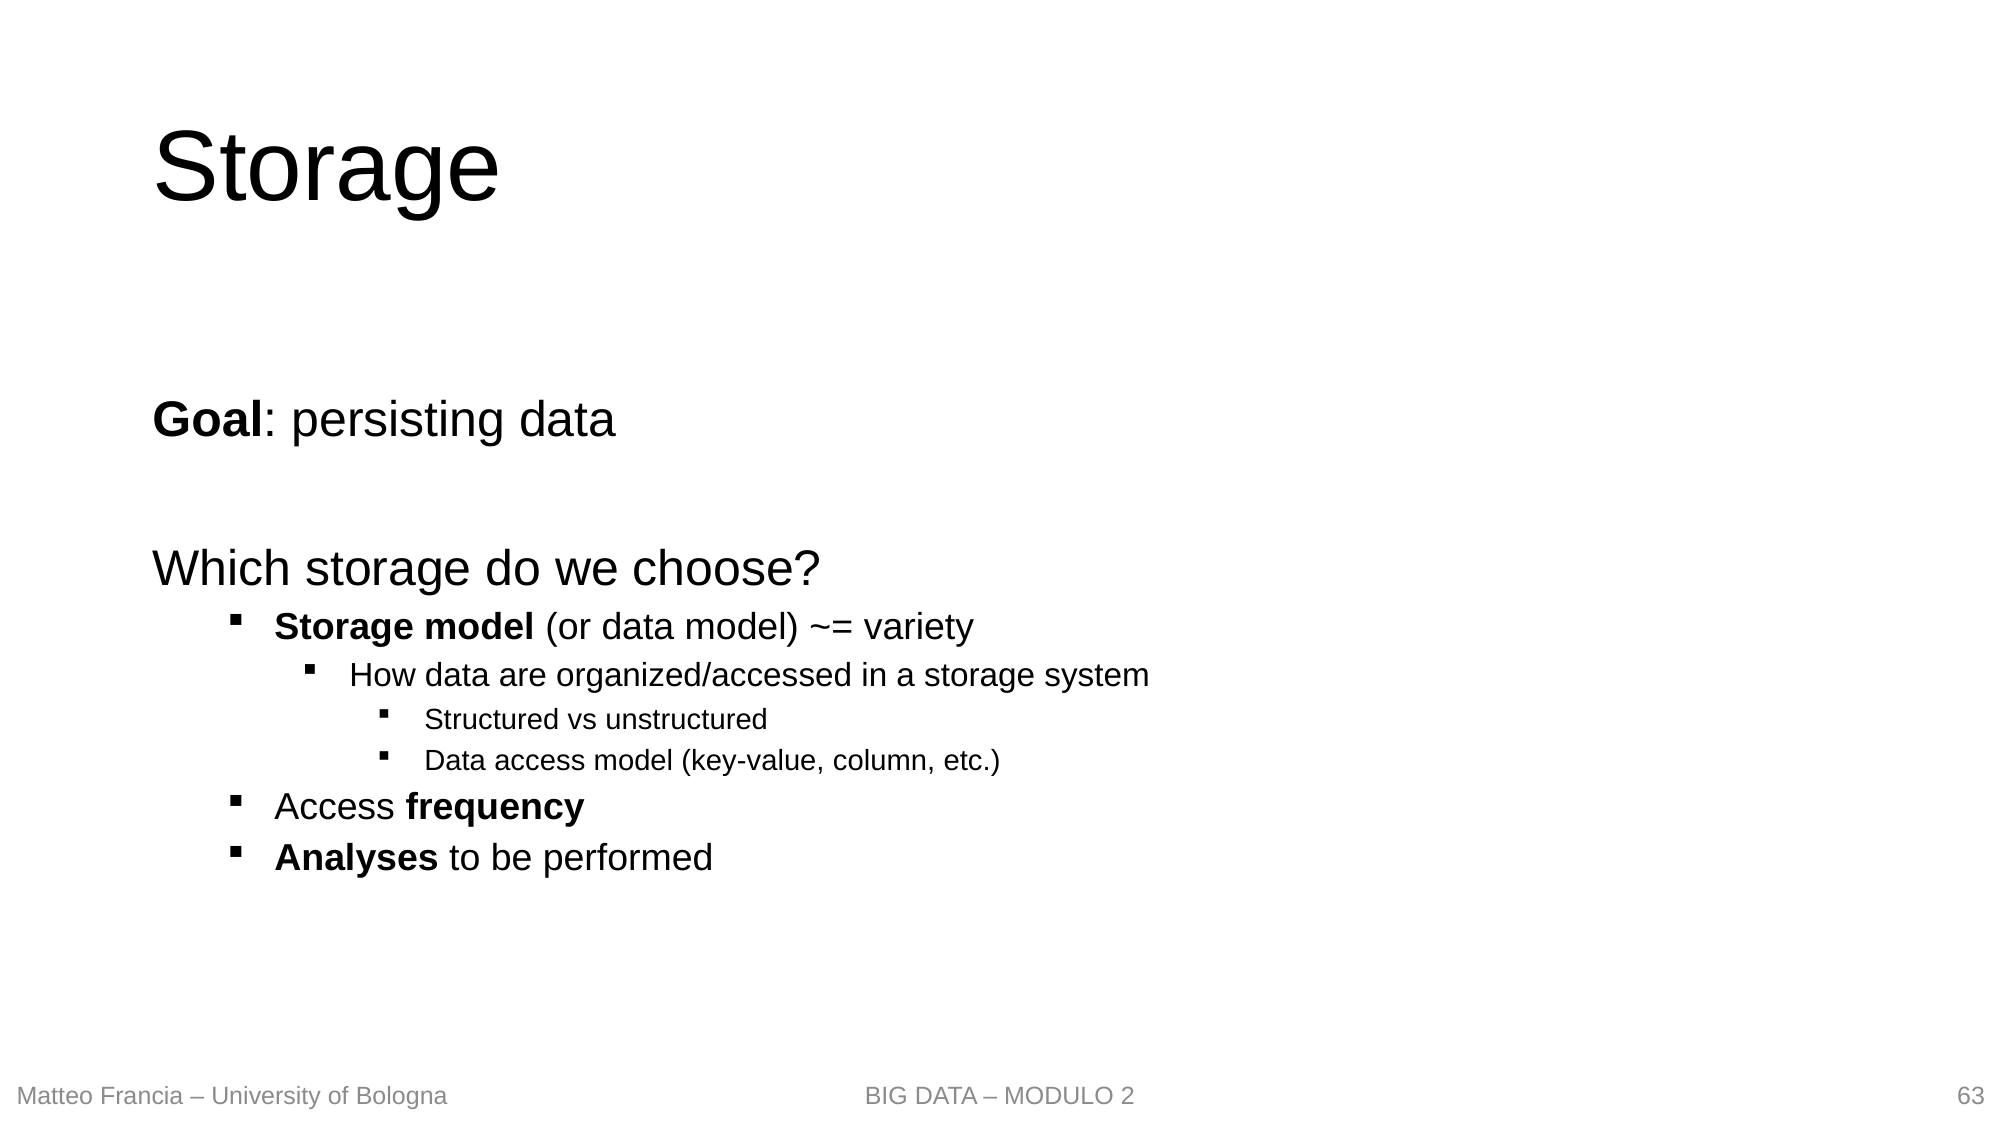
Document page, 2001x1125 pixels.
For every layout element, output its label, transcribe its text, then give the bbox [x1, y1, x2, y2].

footer Matteo Francia – University of Bologna [0, 1065, 466, 1125]
title Storage [137, 59, 1863, 278]
slide_number 63 [1550, 1065, 2000, 1125]
list Goal: persisting data Which storage do we choose? Storage model (or data model) ~= variety How data are organized/accessed in a storage system Structured vs unstructured Data access model (key-value, column, etc.) Access frequency Analyses to be performed [137, 278, 1863, 993]
